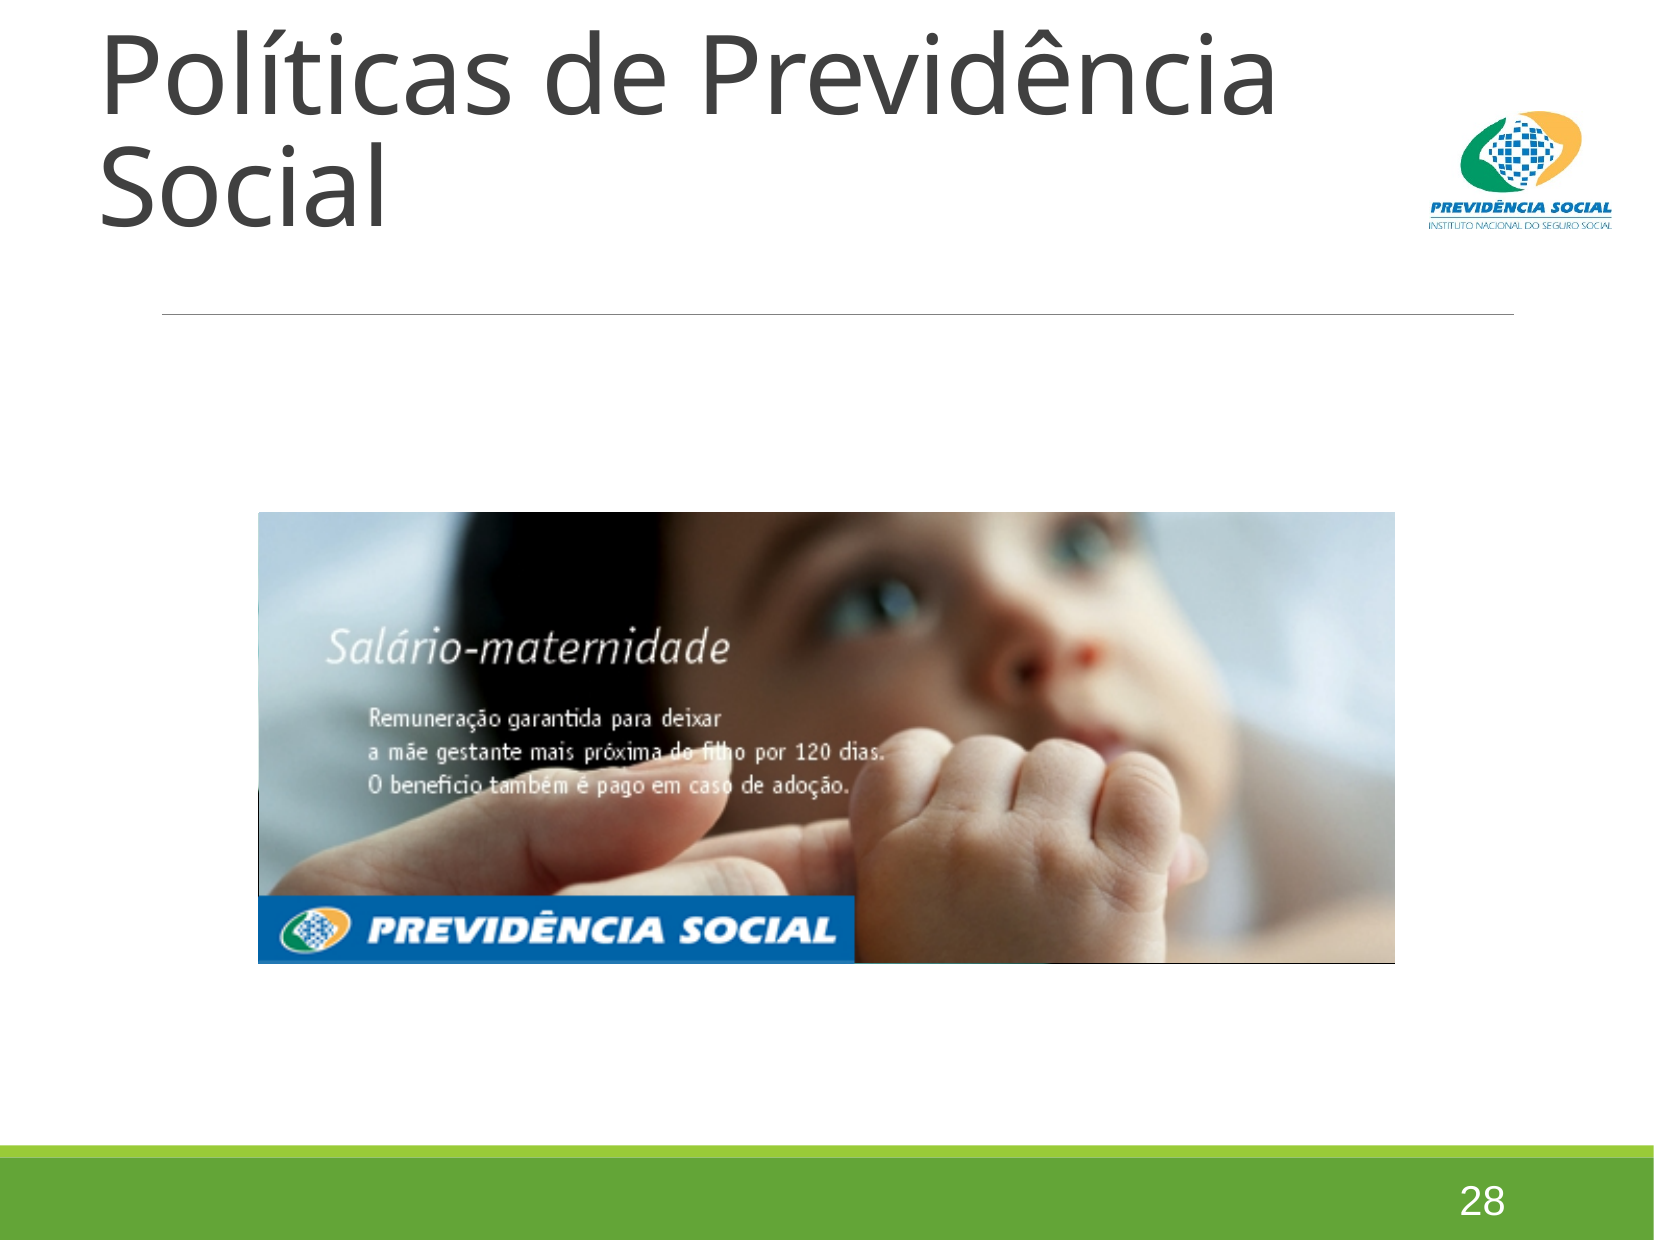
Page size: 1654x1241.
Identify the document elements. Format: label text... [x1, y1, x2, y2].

slide_number 28 [1342, 1167, 1521, 1235]
title Políticas de Previdência Social [82, 49, 1571, 257]
picture [258, 512, 1395, 964]
picture [1571, 111, 1612, 229]
